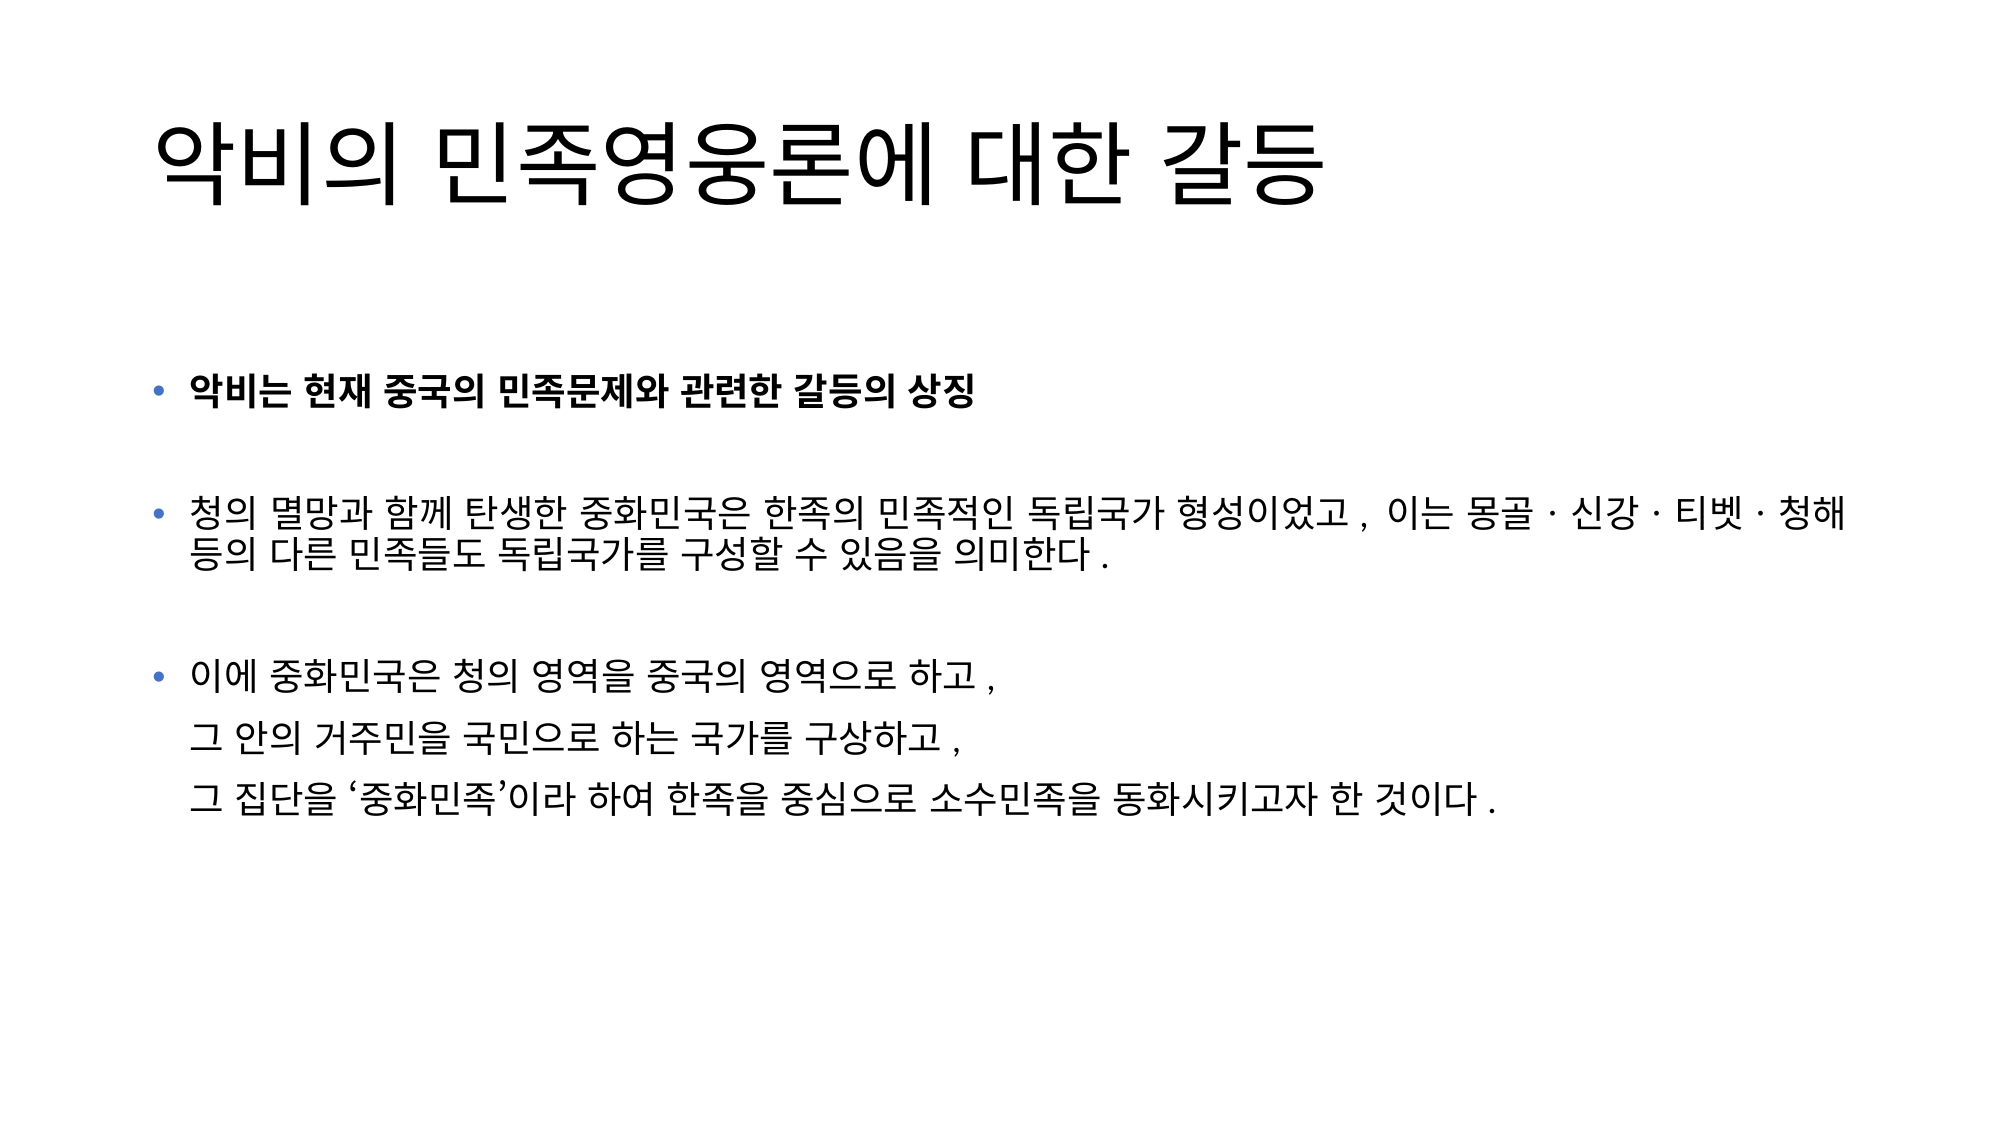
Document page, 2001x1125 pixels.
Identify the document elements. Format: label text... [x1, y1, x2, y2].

list 악비는 현재 중국의 민족문제와 관련한 갈등의 상징 청의 멸망과 함께 탄생한 중화민국은 한족의 민족적인 독립국가 형성이었고, 이는 몽골ㆍ신강ㆍ티벳ㆍ청해 등의 다른 민족들도 독립국가를 구성할 수 있음을 의미한다. 이에 중화민국은 청의 영역을 중국의 영역으로 하고, 그 안의 거주민을 국민으로 하는 국가를 구상하고, 그 집단을 ‘중화민족’이라 하여 한족을 중심으로 소수민족을 동화시키고자 한 것이다. [137, 299, 1863, 1014]
title 악비의 민족영웅론에 대한 갈등 [137, 59, 1863, 278]
